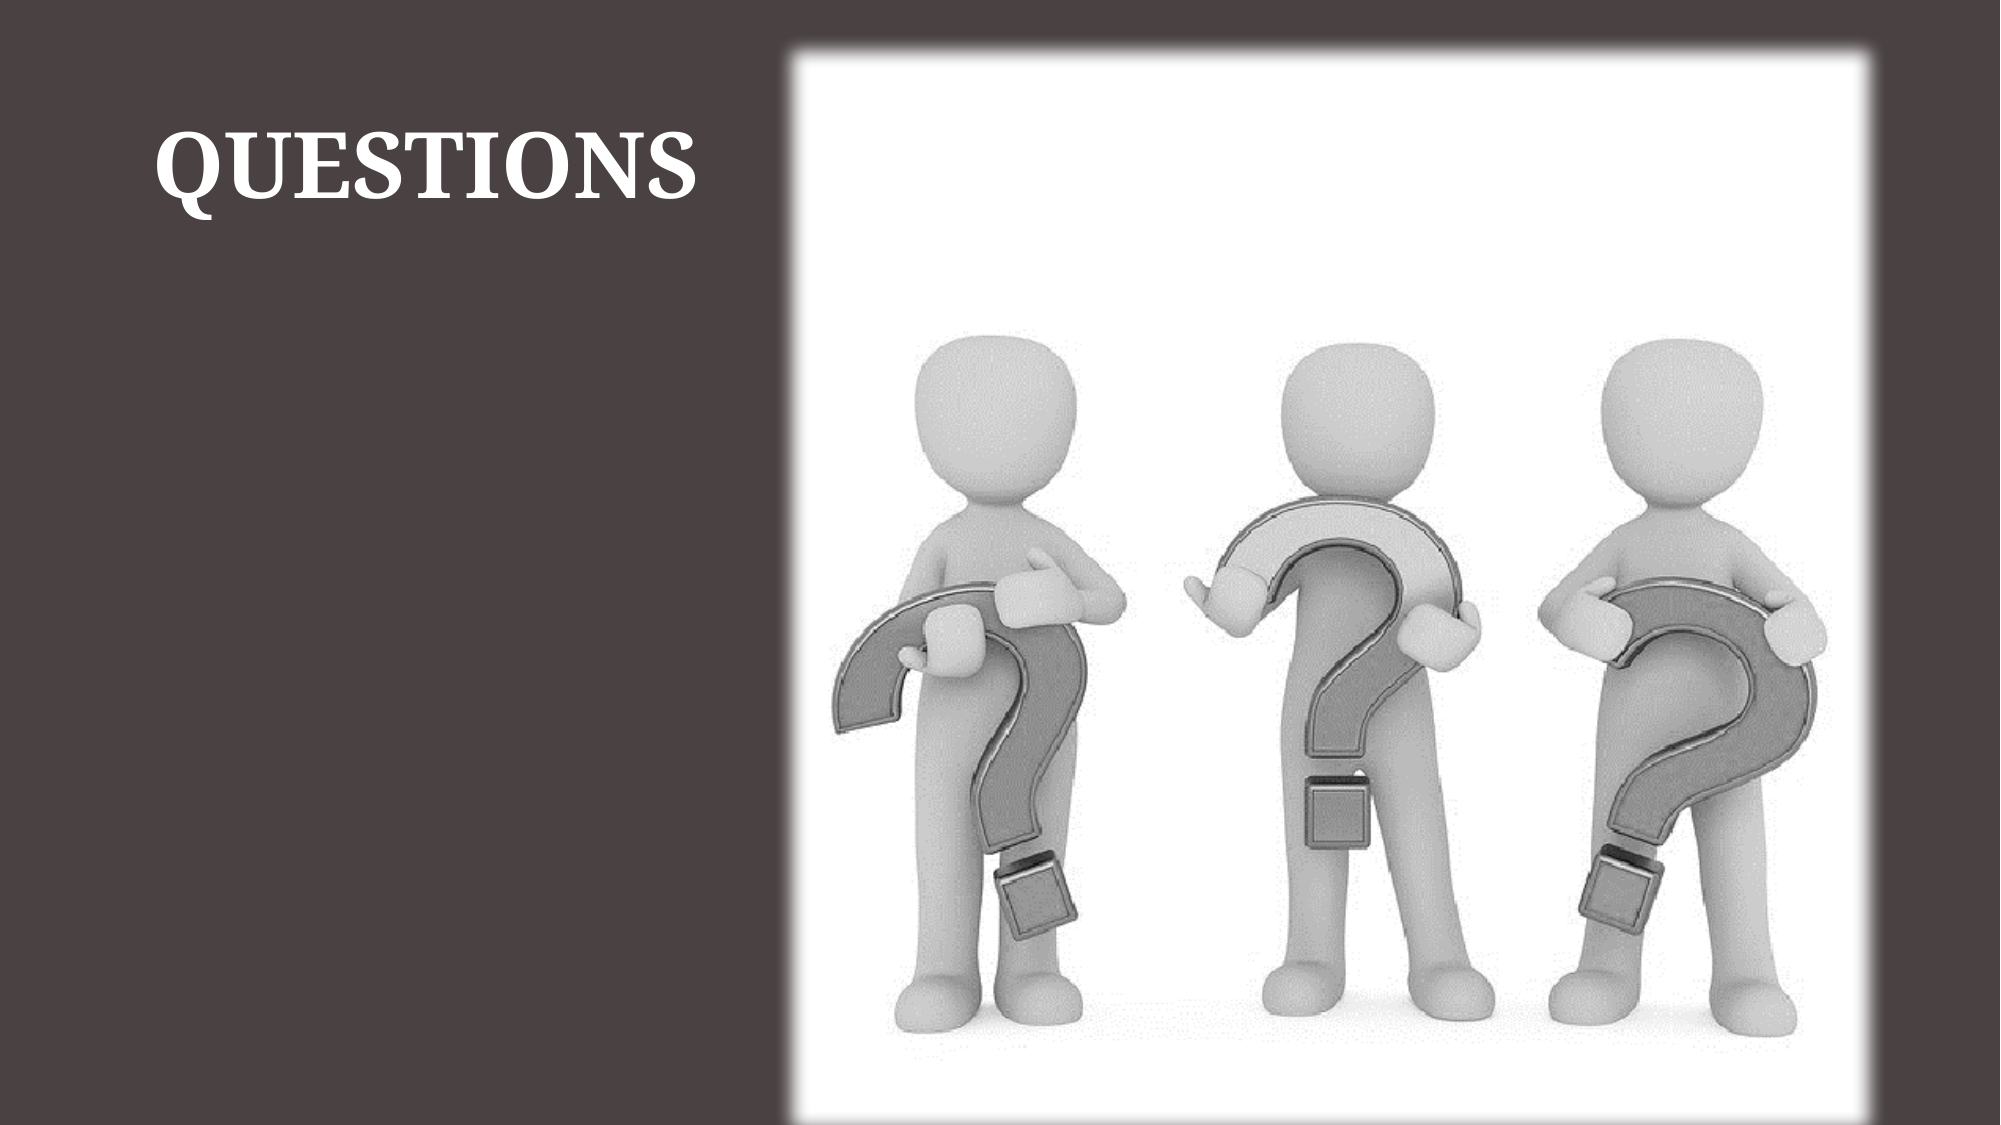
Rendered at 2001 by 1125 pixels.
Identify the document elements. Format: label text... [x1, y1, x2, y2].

picture [775, 34, 1887, 1125]
title Questions [137, 59, 775, 278]
